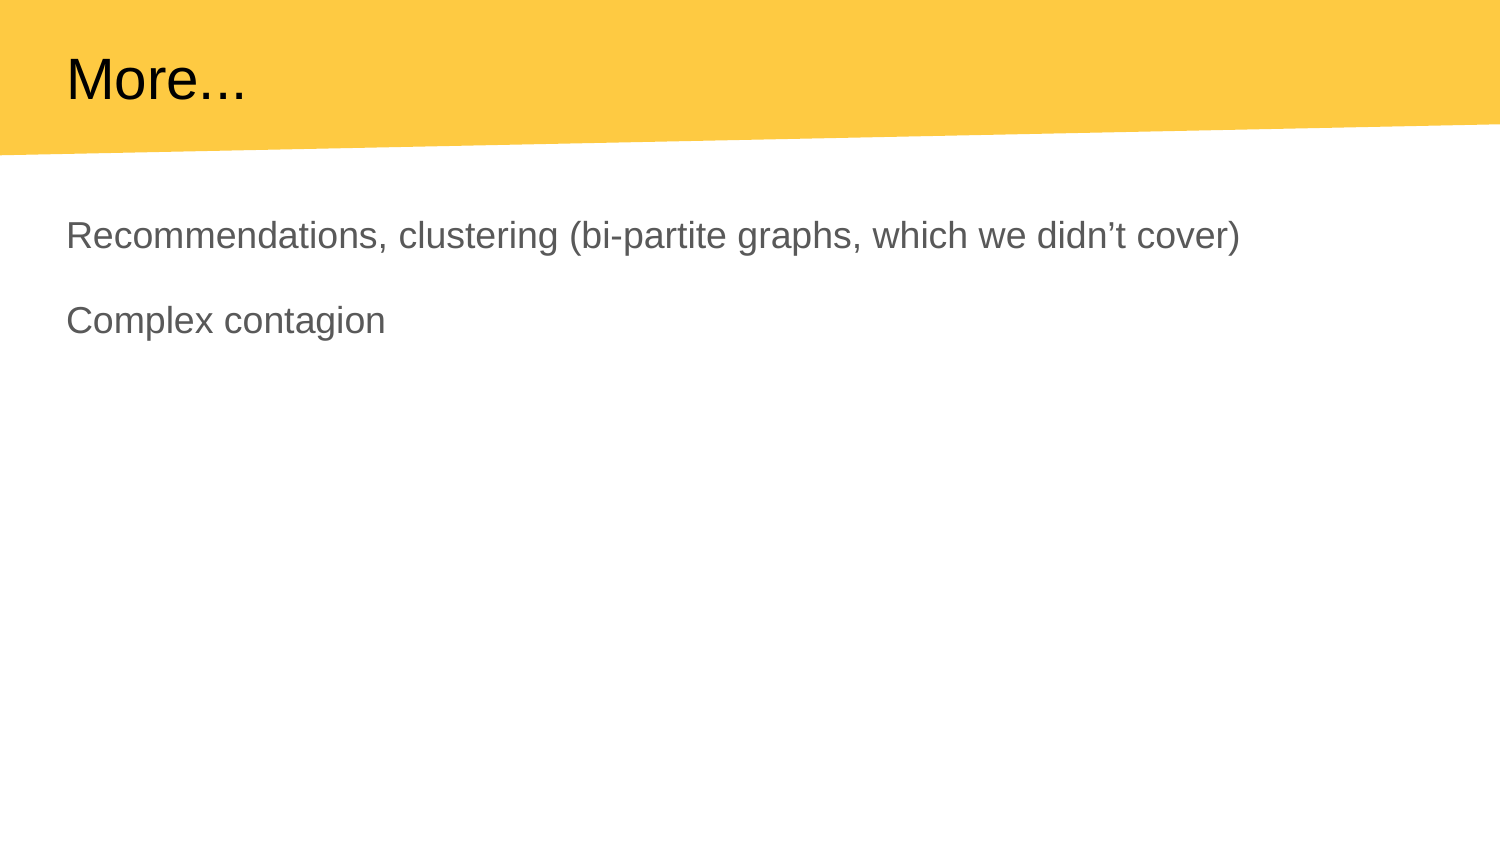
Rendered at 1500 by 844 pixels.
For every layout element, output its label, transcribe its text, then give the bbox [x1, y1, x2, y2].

text_box [0, 0, 1500, 156]
list Recommendations, clustering (bi-partite graphs, which we didn’t cover) Complex contagion [51, 189, 1449, 750]
title More... [51, 26, 1449, 120]
